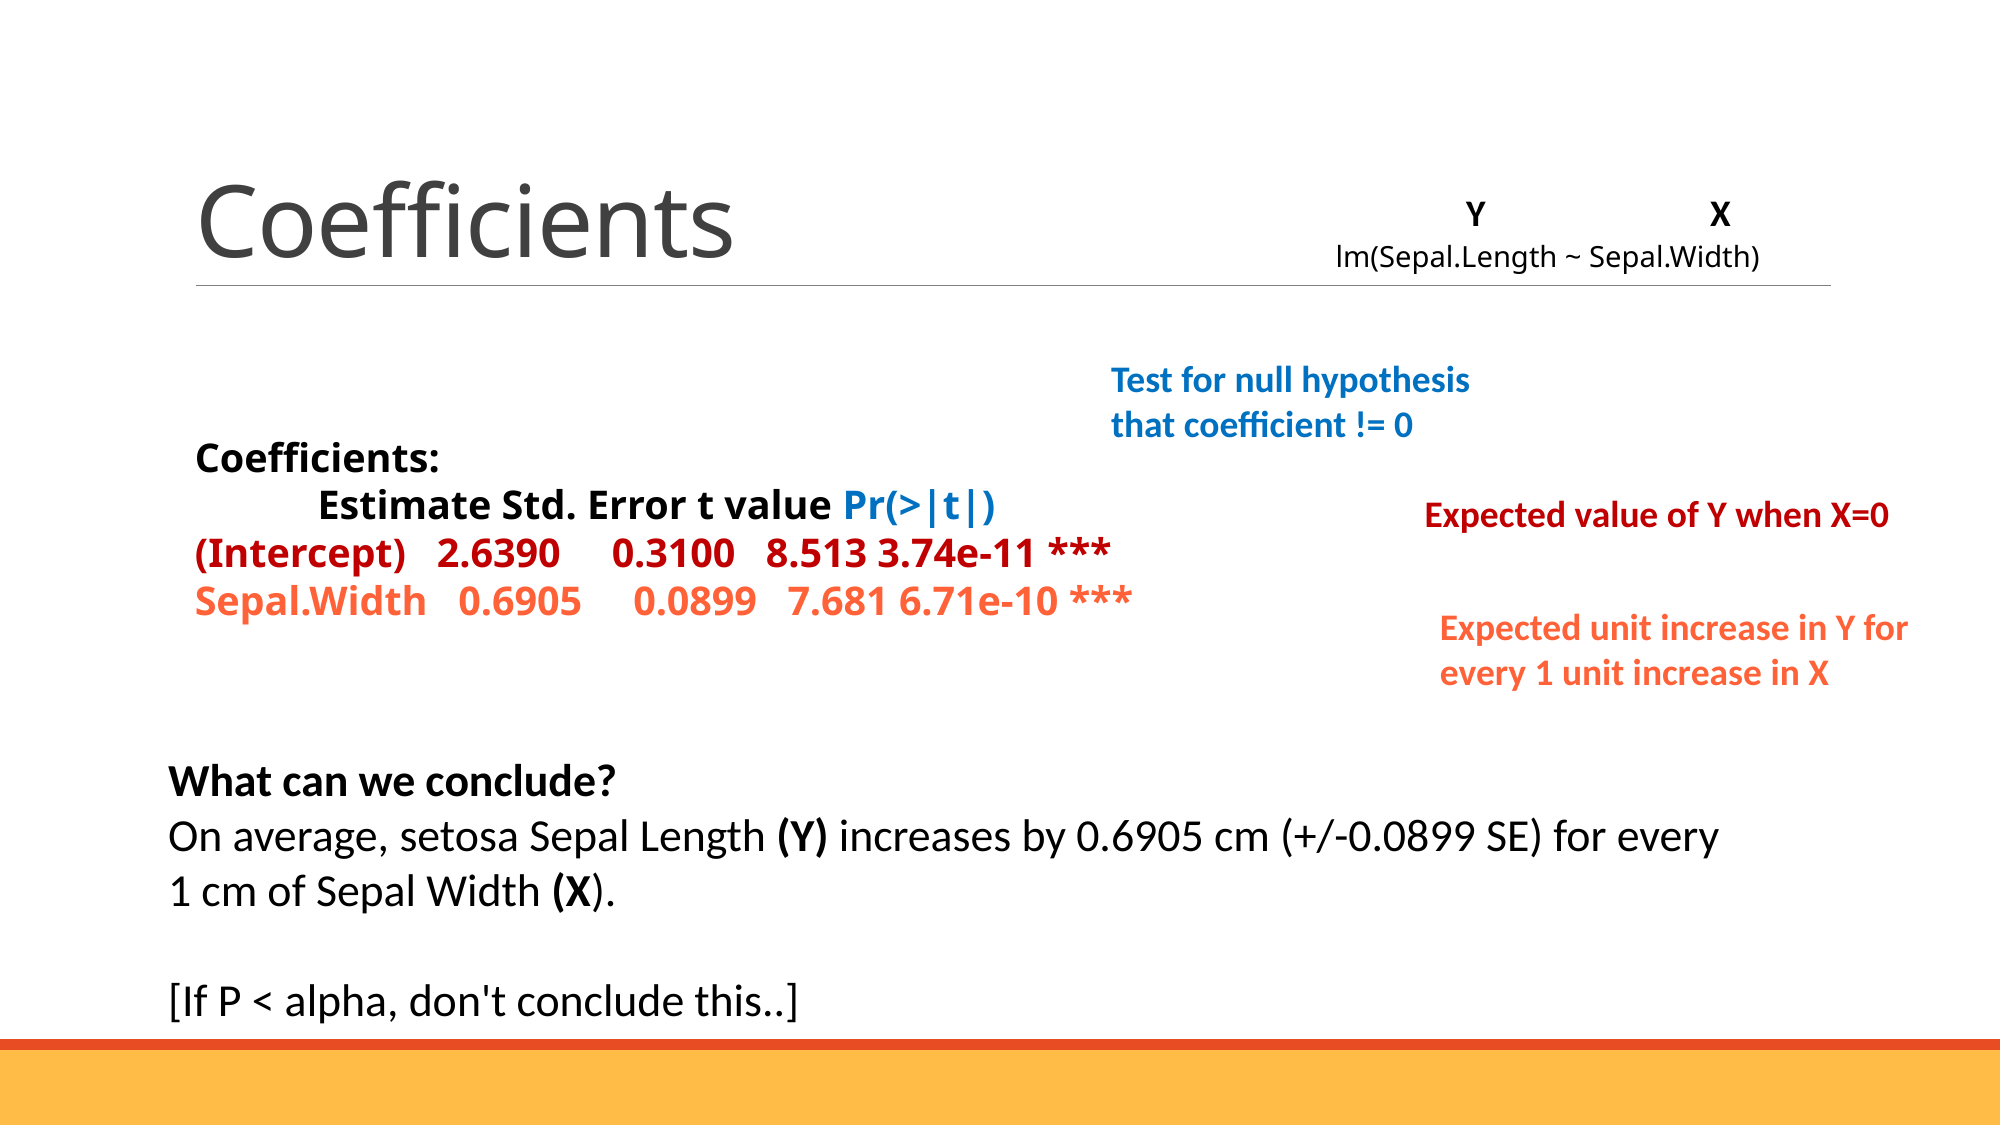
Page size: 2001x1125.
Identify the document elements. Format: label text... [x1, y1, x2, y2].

text_box Expected value of Y when X=0 [1409, 482, 2000, 543]
text_box Expected unit increase in Y for every 1 unit increase in X [1425, 595, 1932, 701]
title Coefficients [180, 47, 1830, 285]
text_box X [1695, 181, 1791, 242]
text_box Test for null hypothesis that coefficient != 0 [1096, 348, 1499, 453]
text_box Y [1451, 181, 1547, 242]
text_box lm(Sepal.Length ~ Sepal.Width) [1320, 231, 1914, 282]
text_box What can we conclude? On average, setosa Sepal Length (Y) increases by 0.6905 cm (+/-0.0899 SE) for every 1 cm of Sepal Width (X). [If P < alpha, don't conclude this..] [153, 743, 1743, 1034]
text_box Coefficients: Estimate Std. Error t value Pr(>|t|) (Intercept) 2.6390 0.3100 8.513 3.74e-11 *** Sepal.Width 0.6905 0.0899 7.681 6.71e-10 *** [180, 425, 1524, 678]
